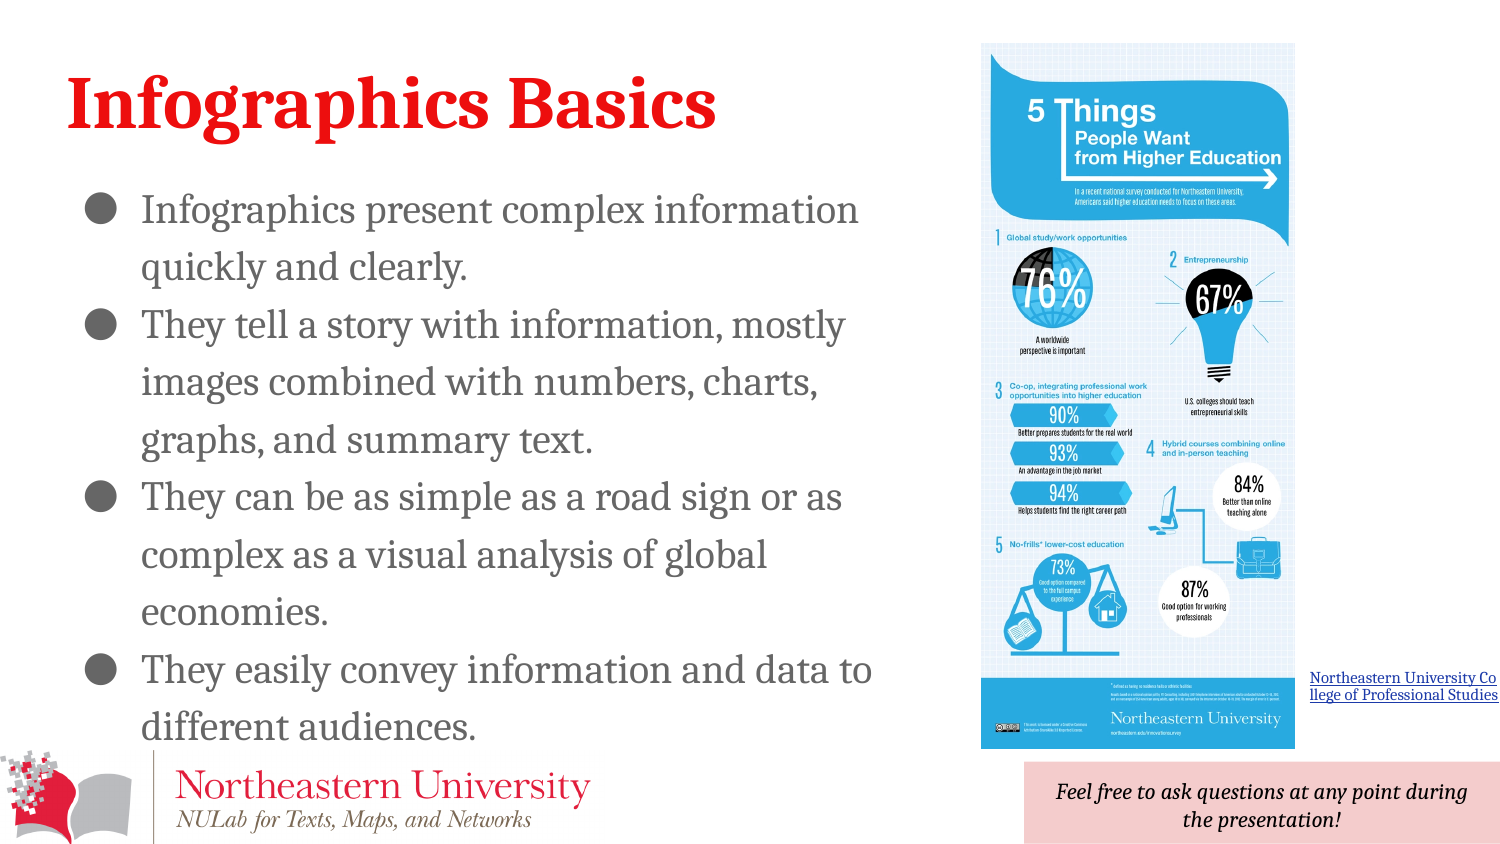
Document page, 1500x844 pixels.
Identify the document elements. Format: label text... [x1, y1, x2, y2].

picture [0, 750, 605, 844]
picture [981, 43, 1295, 749]
list Infographics present complex information quickly and clearly. They tell a story with information, mostly images combined with numbers, charts, graphs, and summary text. They can be as simple as a road sign or as complex as a visual analysis of global economies. They easily convey information and data to different audiences. [51, 158, 960, 720]
text_box Northeastern University College of Professional Studies [1301, 657, 1500, 698]
text_box Feel free to ask questions at any point during the presentation! [1024, 761, 1500, 844]
title Infographics Basics [51, 38, 1449, 133]
